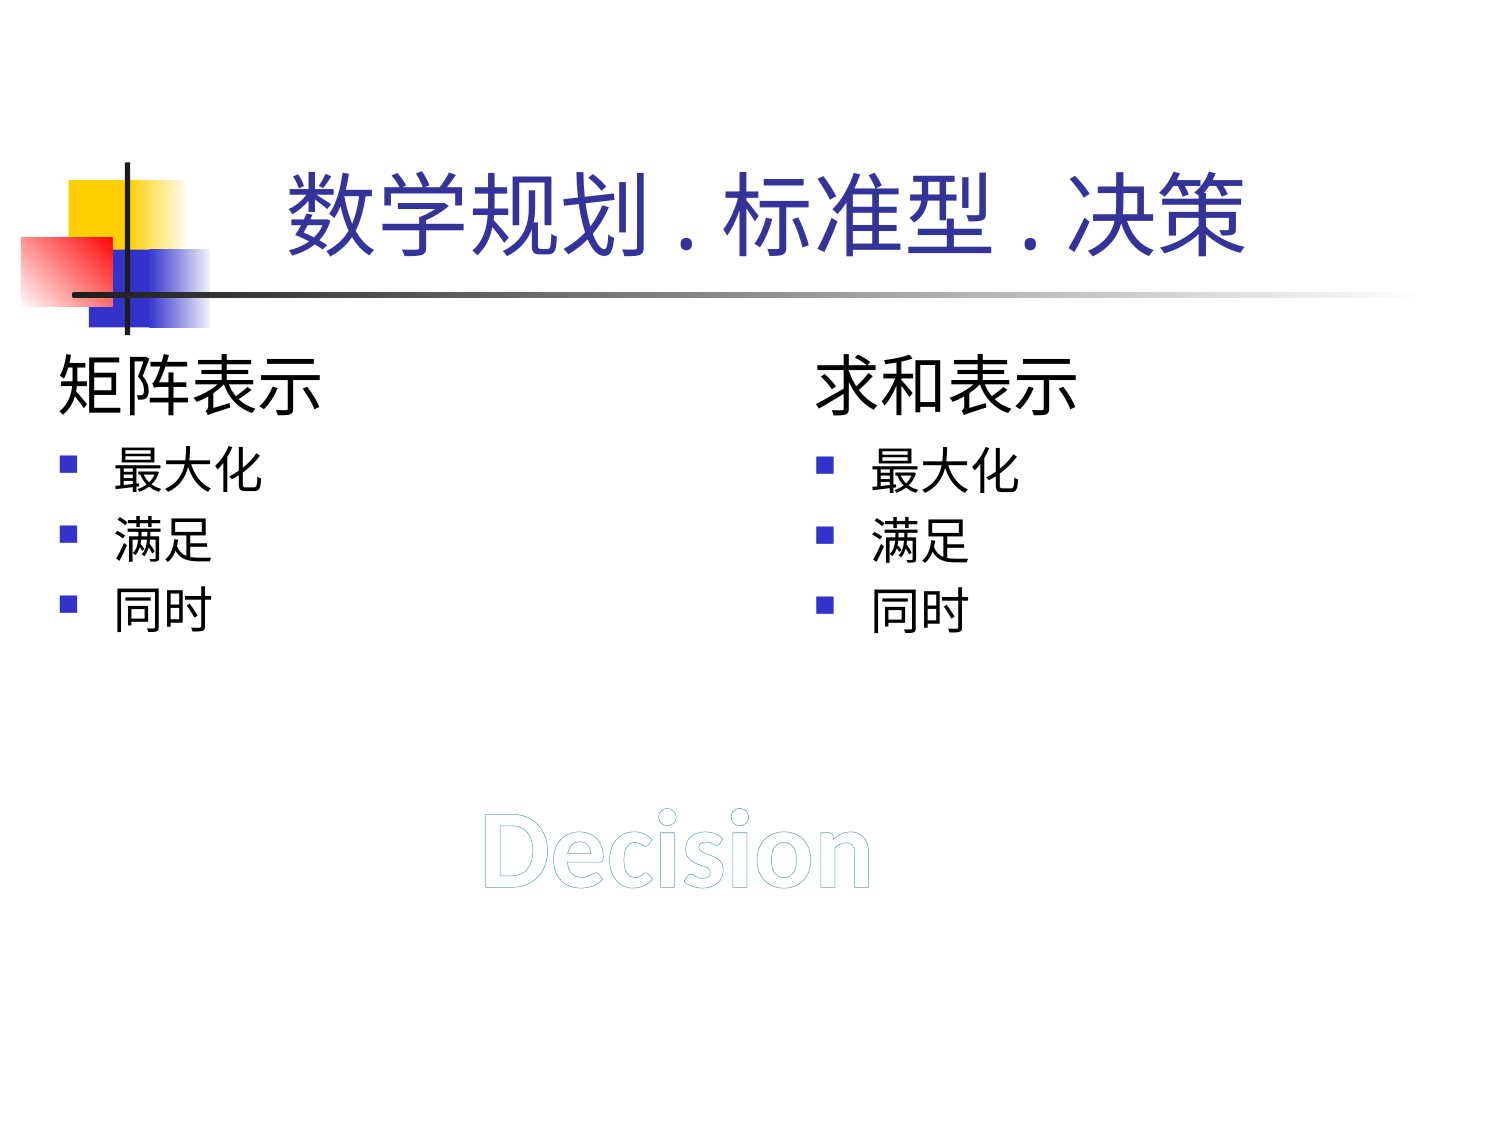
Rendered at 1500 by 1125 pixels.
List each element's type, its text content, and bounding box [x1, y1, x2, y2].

list 矩阵表示 [42, 326, 714, 432]
title 数学规划.标准型.决策 [66, 35, 1468, 275]
text_box Decision [464, 767, 891, 918]
list 求和表示 [798, 326, 1471, 432]
